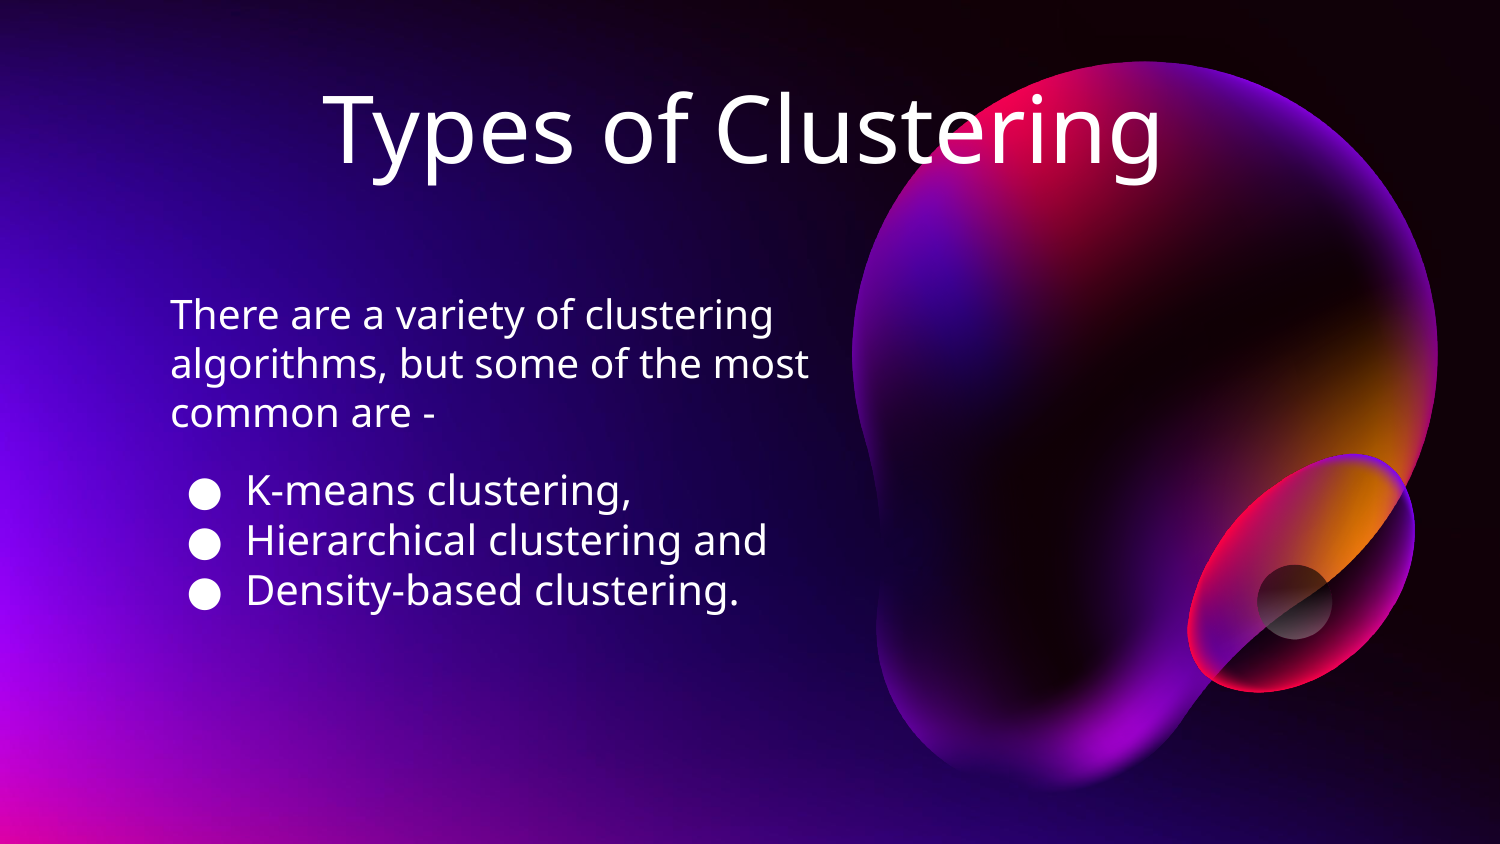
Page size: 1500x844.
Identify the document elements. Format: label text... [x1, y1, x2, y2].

subtitle There are a variety of clustering algorithms, but some of the most common are - K-means clustering, Hierarchical clustering and Density-based clustering. [155, 278, 865, 658]
title Types of Clustering [144, 65, 1182, 188]
picture [0, 0, 1500, 844]
